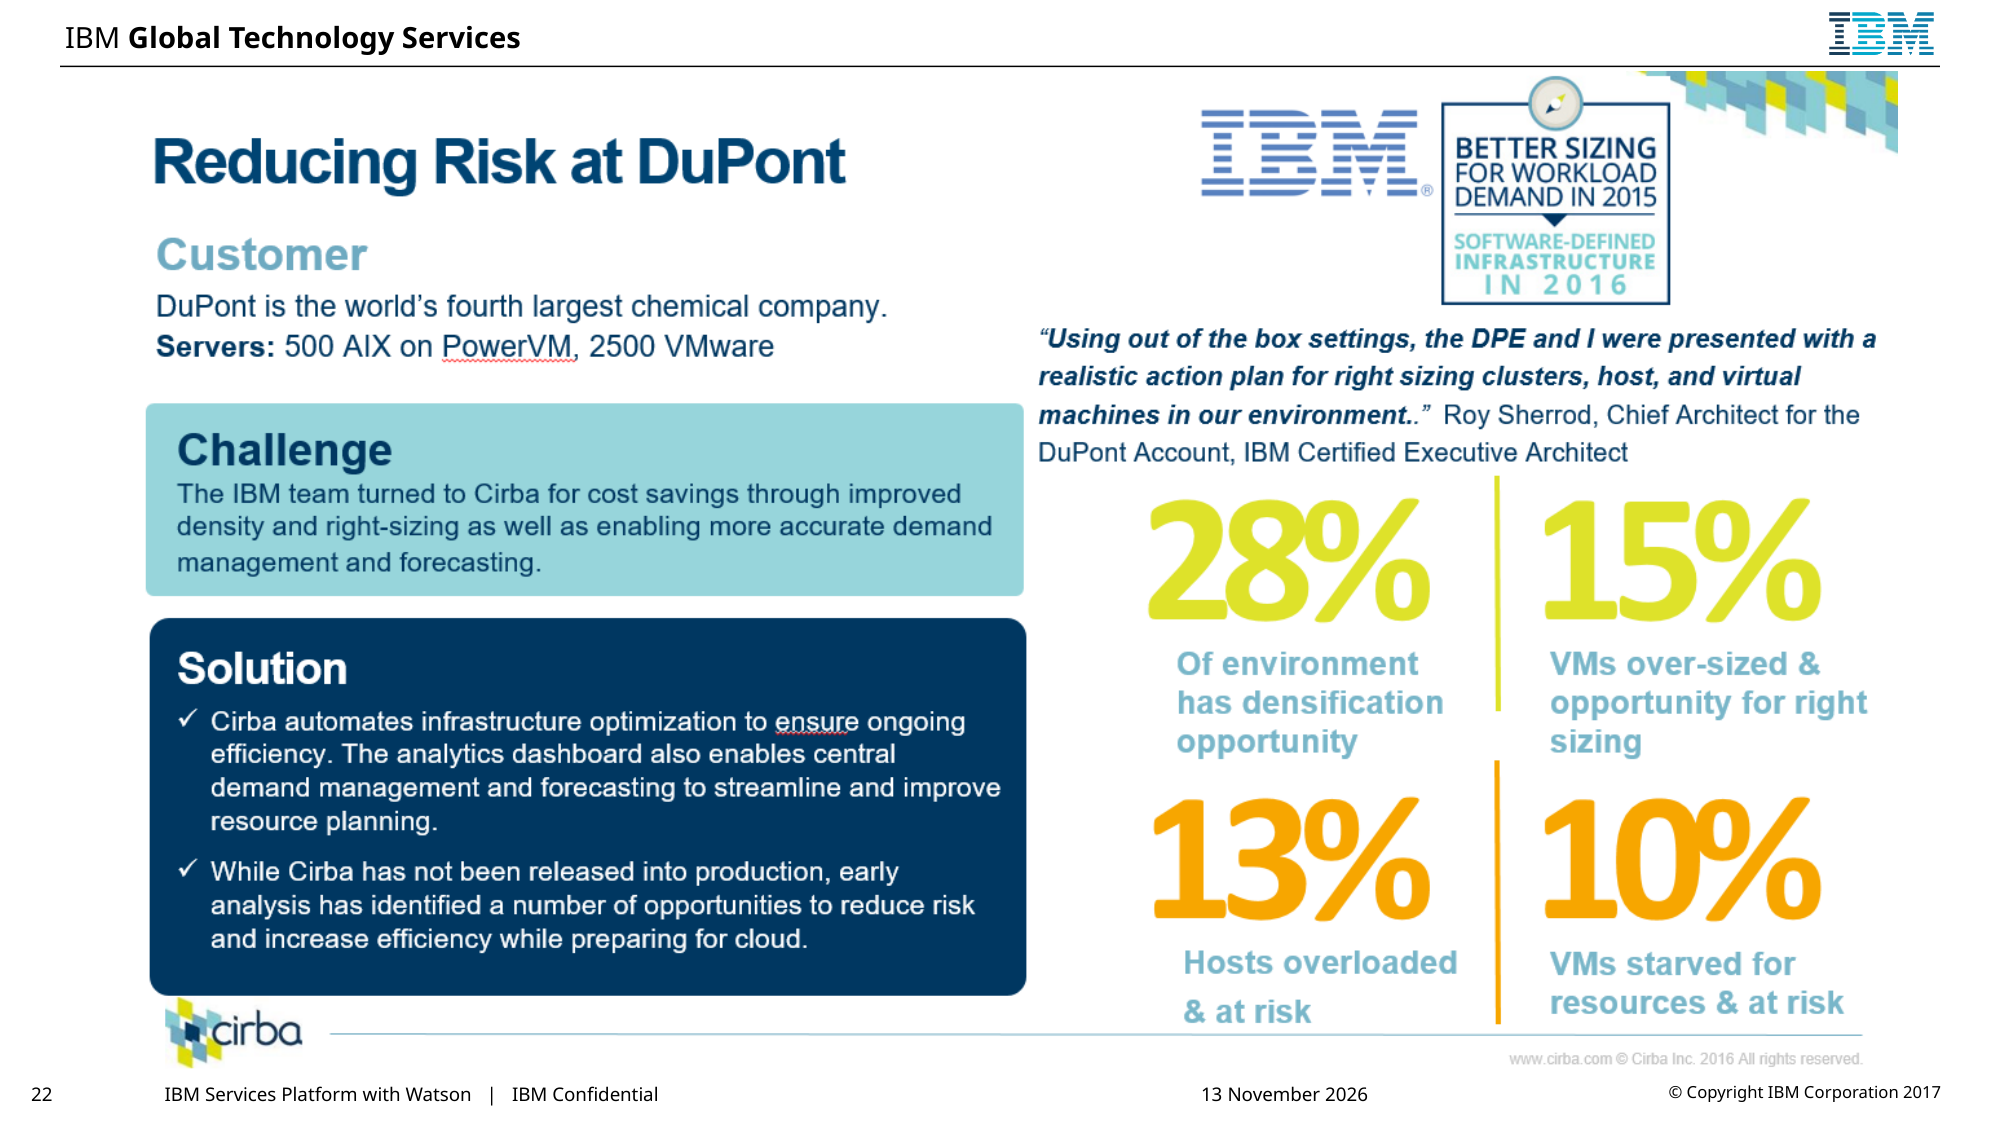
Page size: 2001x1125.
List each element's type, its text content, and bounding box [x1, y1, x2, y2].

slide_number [1177, 1080, 1567, 1125]
slide_number 22 [7, 1071, 134, 1125]
picture [102, 71, 1898, 1080]
picture [1829, 12, 1934, 55]
footer IBM Services Platform with Watson | IBM Confidential [149, 1080, 1173, 1125]
